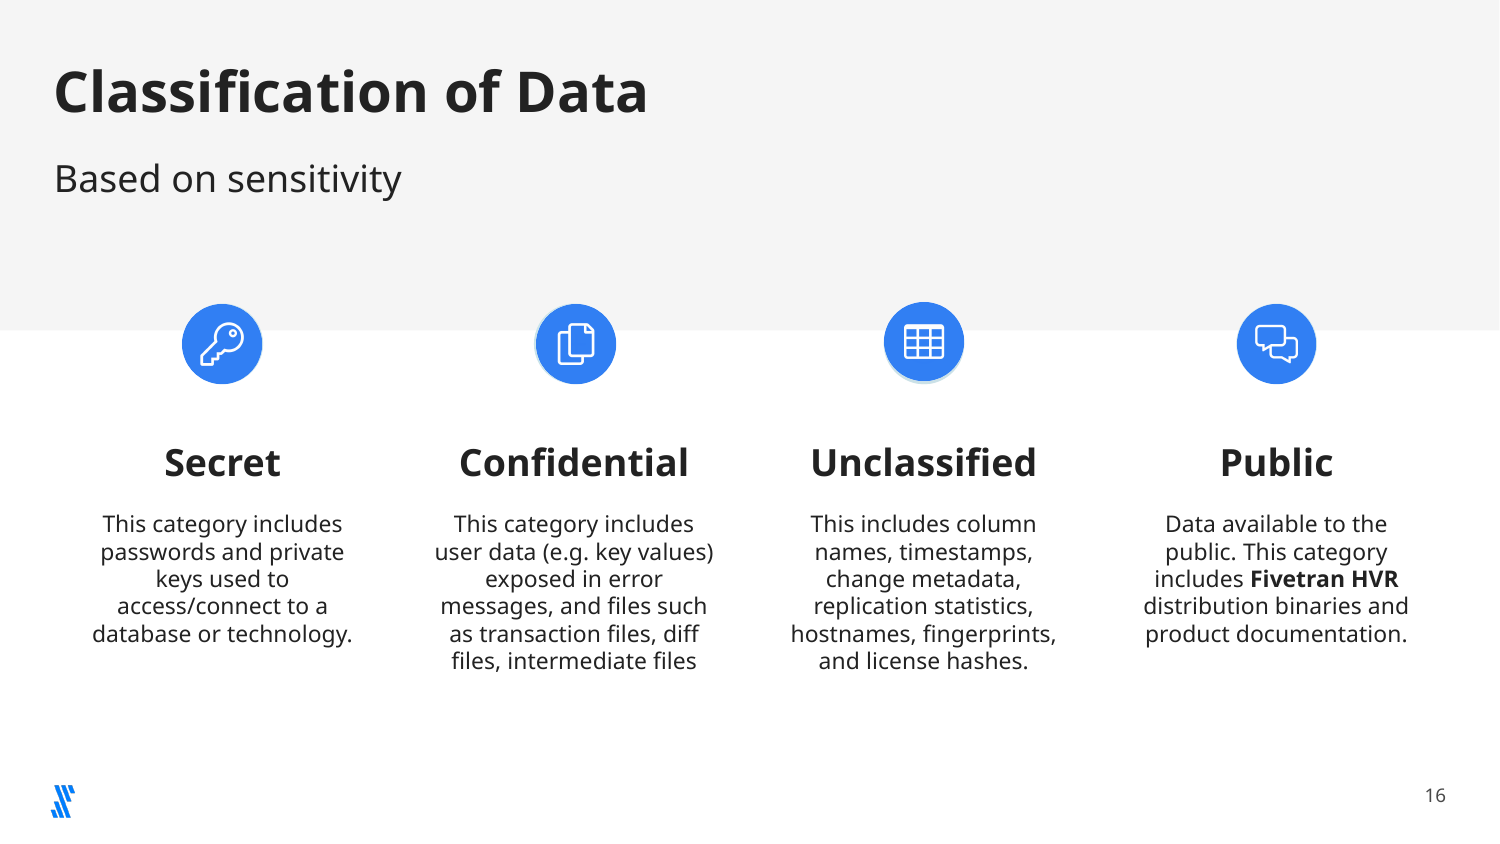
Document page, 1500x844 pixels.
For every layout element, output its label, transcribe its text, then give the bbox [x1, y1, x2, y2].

slide_number ‹#› [1408, 773, 1446, 820]
subtitle This category includes passwords and private keys used to access/connect to a database or technology. [80, 509, 366, 712]
subtitle Confidential [431, 439, 717, 497]
subtitle Public [1134, 439, 1420, 497]
subtitle This category includes user data (e.g. key values) exposed in error messages, and files such as transaction files, diff files, intermediate files [431, 509, 717, 712]
subtitle This includes column names, timestamps, change metadata, replication statistics, hostnames, fingerprints, and license hashes. [781, 509, 1067, 712]
picture [181, 303, 263, 385]
picture [1235, 303, 1318, 385]
picture [43, 778, 82, 825]
title Classification of Data [53, 56, 1040, 198]
picture [535, 303, 617, 385]
subtitle Data available to the public. This category includes Fivetran HVR distribution binaries and product documentation. [1134, 509, 1420, 712]
subtitle Based on sensitivity [53, 154, 952, 200]
subtitle Secret [80, 439, 366, 497]
picture [883, 300, 965, 385]
subtitle Unclassified [781, 439, 1067, 497]
